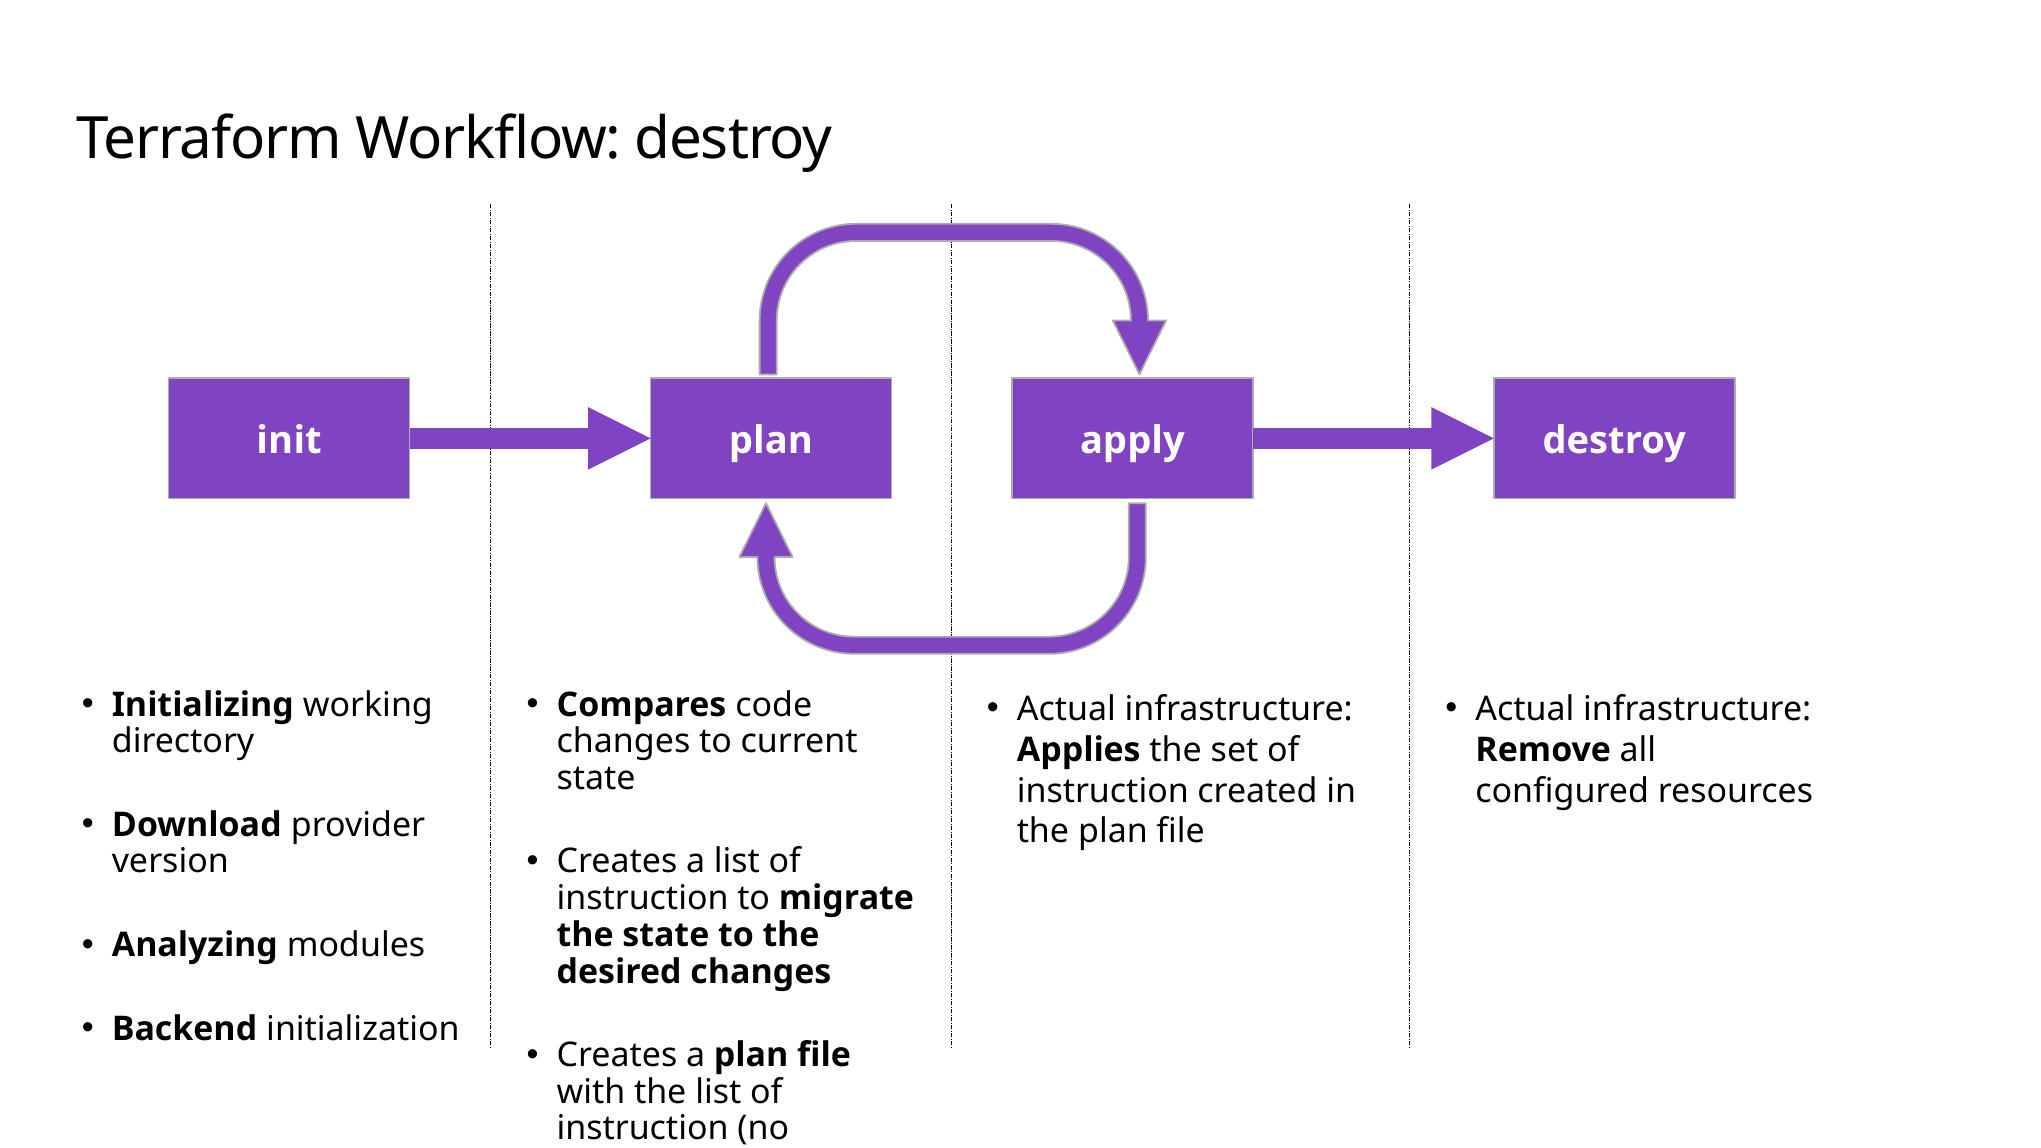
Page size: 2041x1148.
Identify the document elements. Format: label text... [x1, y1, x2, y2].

text_box [758, 222, 951, 376]
text_box init [168, 377, 410, 499]
text_box destroy [1493, 377, 1736, 499]
text_box Actual infrastructure: Applies the set of instruction created in the plan file [972, 679, 1394, 858]
text_box apply [1011, 377, 1254, 499]
text_box [953, 222, 1167, 376]
text_box Compares code changes to current state Creates a list of instruction to migrate the state to the desired changes Creates a plan file with the list of instruction (no execution) [511, 679, 934, 1148]
text_box plan [650, 377, 892, 499]
text_box [738, 502, 951, 655]
text_box Initializing working directory Download provider version Analyzing modules Backend initialization [67, 679, 489, 1055]
text_box Actual infrastructure: Remove all configured resources [1430, 679, 1853, 817]
text_box [953, 502, 1147, 655]
title Terraform Workflow: destroy [76, 93, 1968, 230]
